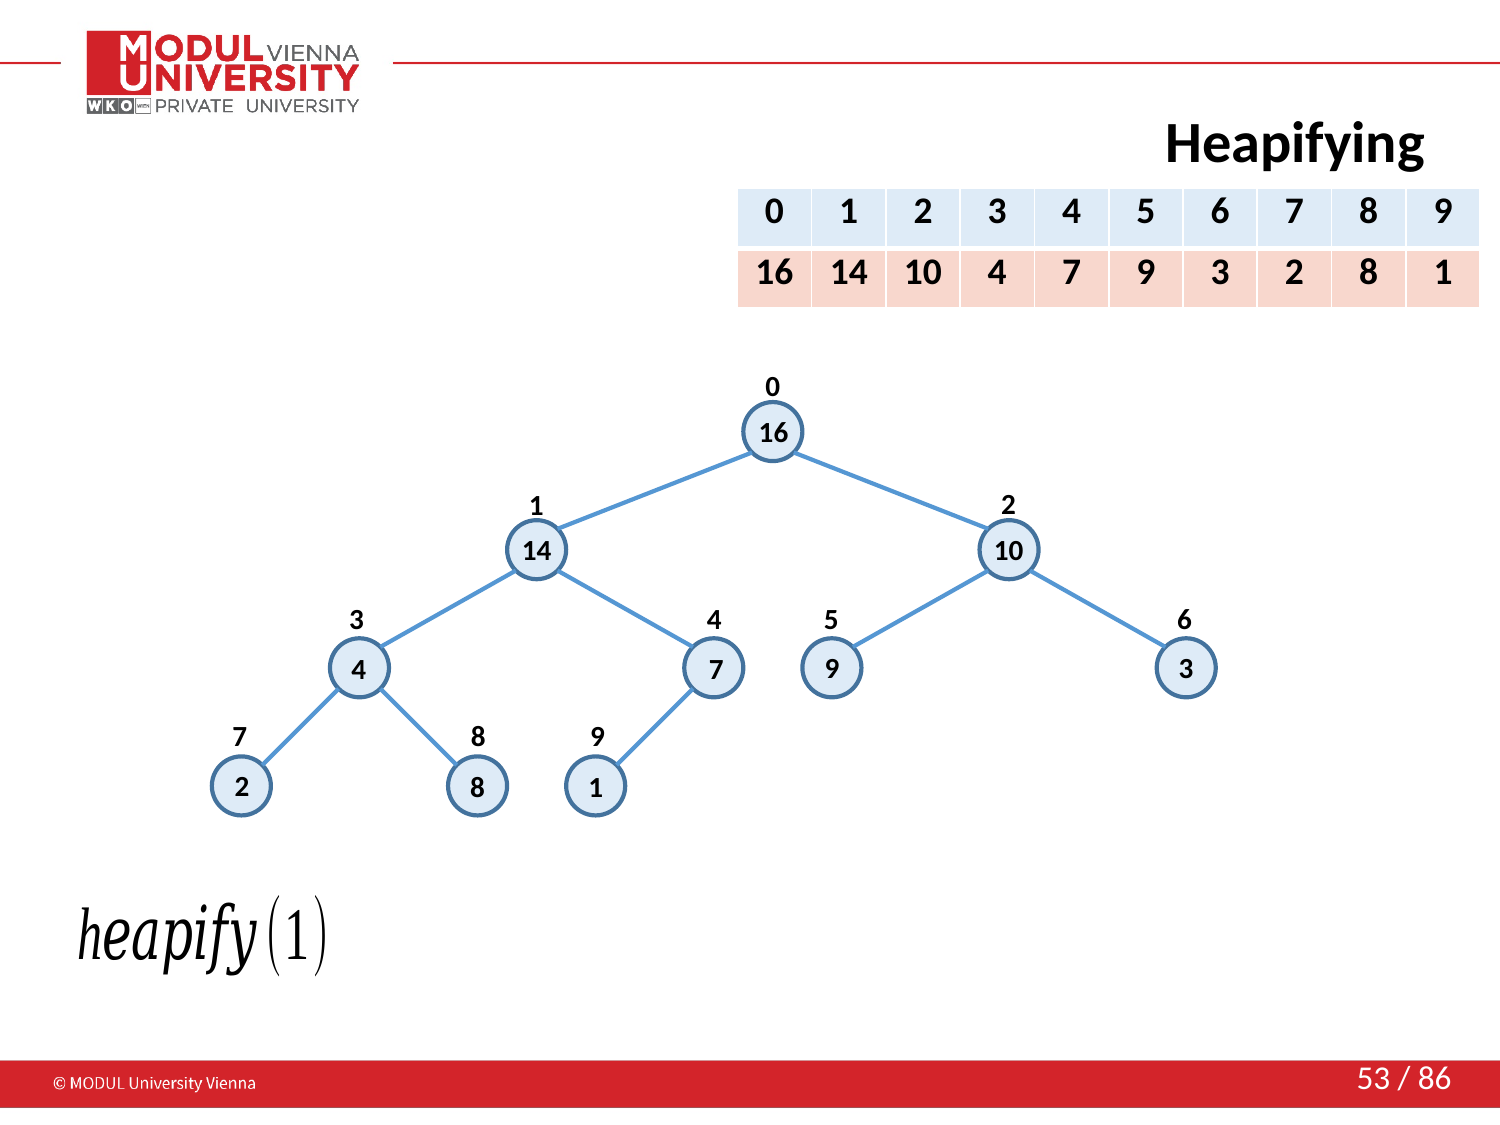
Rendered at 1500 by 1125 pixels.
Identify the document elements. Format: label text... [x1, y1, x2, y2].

picture [0, 0, 1500, 1125]
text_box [793, 452, 989, 530]
table_header 8 [1332, 251, 1405, 307]
text_box [576, 811, 615, 818]
table_header 2 [1258, 251, 1331, 307]
text_box [811, 692, 853, 700]
table_header 3 [961, 189, 1034, 246]
text_box 4 [336, 643, 381, 693]
table_header 3 [1184, 251, 1256, 307]
text_box [618, 774, 628, 809]
text_box [445, 774, 455, 809]
text_box [1165, 692, 1207, 700]
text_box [261, 688, 339, 766]
text_box [265, 774, 273, 807]
text_box 9 [575, 710, 611, 760]
text_box 6 [1170, 593, 1207, 643]
text_box [381, 656, 392, 687]
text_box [557, 452, 753, 530]
text_box [220, 810, 262, 818]
text_box 2 [993, 477, 1031, 528]
text_box 16 [743, 406, 804, 457]
table_header 16 [738, 251, 811, 307]
table_header 1 [1407, 251, 1479, 307]
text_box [380, 688, 457, 766]
text_box 2 [219, 760, 265, 810]
table_header 8 [1332, 189, 1405, 246]
text_box [500, 763, 510, 809]
text_box 4 [698, 593, 737, 643]
text_box 1 [573, 760, 618, 811]
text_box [557, 570, 694, 648]
table_header 4 [961, 251, 1034, 307]
text_box [1154, 656, 1163, 690]
table_header 0 [738, 189, 811, 246]
text_box [800, 646, 809, 690]
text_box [380, 570, 516, 648]
table_header 2 [887, 189, 959, 246]
text_box [739, 648, 746, 687]
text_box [852, 570, 989, 648]
text_box 8 [462, 710, 501, 760]
text_box [327, 646, 336, 687]
text_box 9 [809, 643, 855, 692]
table_header 10 [887, 251, 959, 307]
text_box 1 [513, 478, 552, 529]
text_box [209, 763, 219, 809]
title Heapifying [75, 44, 1425, 233]
table_header 9 [1407, 189, 1479, 246]
text_box [698, 693, 733, 700]
text_box [458, 811, 497, 818]
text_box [616, 688, 694, 766]
text_box [682, 655, 694, 688]
text_box [756, 457, 788, 464]
text_box 8 [455, 760, 500, 811]
table_header 9 [1110, 251, 1182, 307]
table_header 1 [812, 189, 885, 246]
text_box 5 [808, 593, 847, 643]
text_box 3 [334, 593, 375, 643]
text_box [992, 575, 1024, 582]
text_box 3 [1163, 641, 1209, 692]
table_header 7 [1258, 189, 1331, 246]
text_box [855, 656, 864, 690]
table_header 6 [1184, 189, 1256, 246]
table_header 7 [1035, 251, 1108, 307]
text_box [1029, 570, 1166, 648]
text_box 10 [978, 524, 1039, 575]
table_header 5 [1110, 189, 1182, 246]
table_header 14 [812, 251, 885, 307]
text_box [343, 693, 375, 700]
text_box 14 [506, 524, 567, 575]
text_box [520, 575, 552, 582]
text_box [564, 763, 573, 808]
text_box [1209, 645, 1218, 690]
text_box 7 [217, 710, 256, 760]
table_header 4 [1035, 189, 1108, 246]
text_box 7 [694, 642, 739, 693]
text_box 0 [750, 359, 796, 410]
